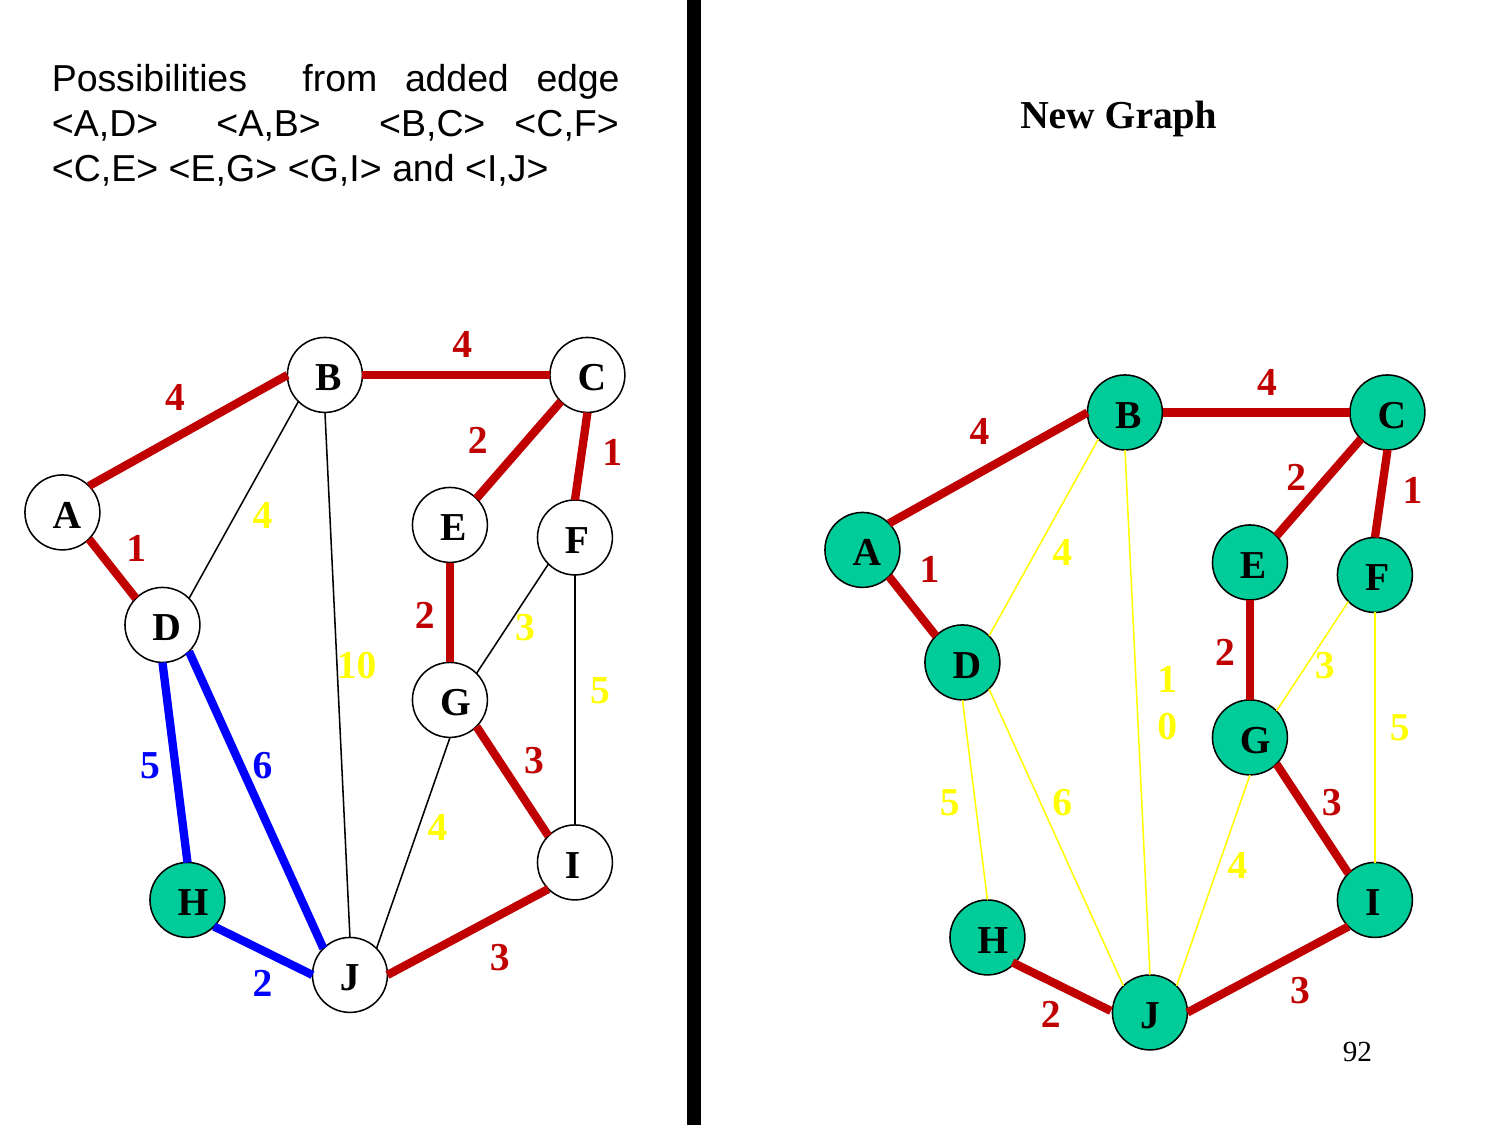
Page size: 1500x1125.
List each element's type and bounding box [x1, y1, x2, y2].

text_box [824, 353, 1433, 1051]
slide_number [1074, 1051, 1388, 1100]
text_box [199, 890, 203, 914]
text_box [687, 0, 700, 1125]
text_box [437, 316, 483, 367]
text_box [36, 46, 635, 197]
text_box [899, 74, 1338, 150]
text_box [24, 337, 633, 1013]
